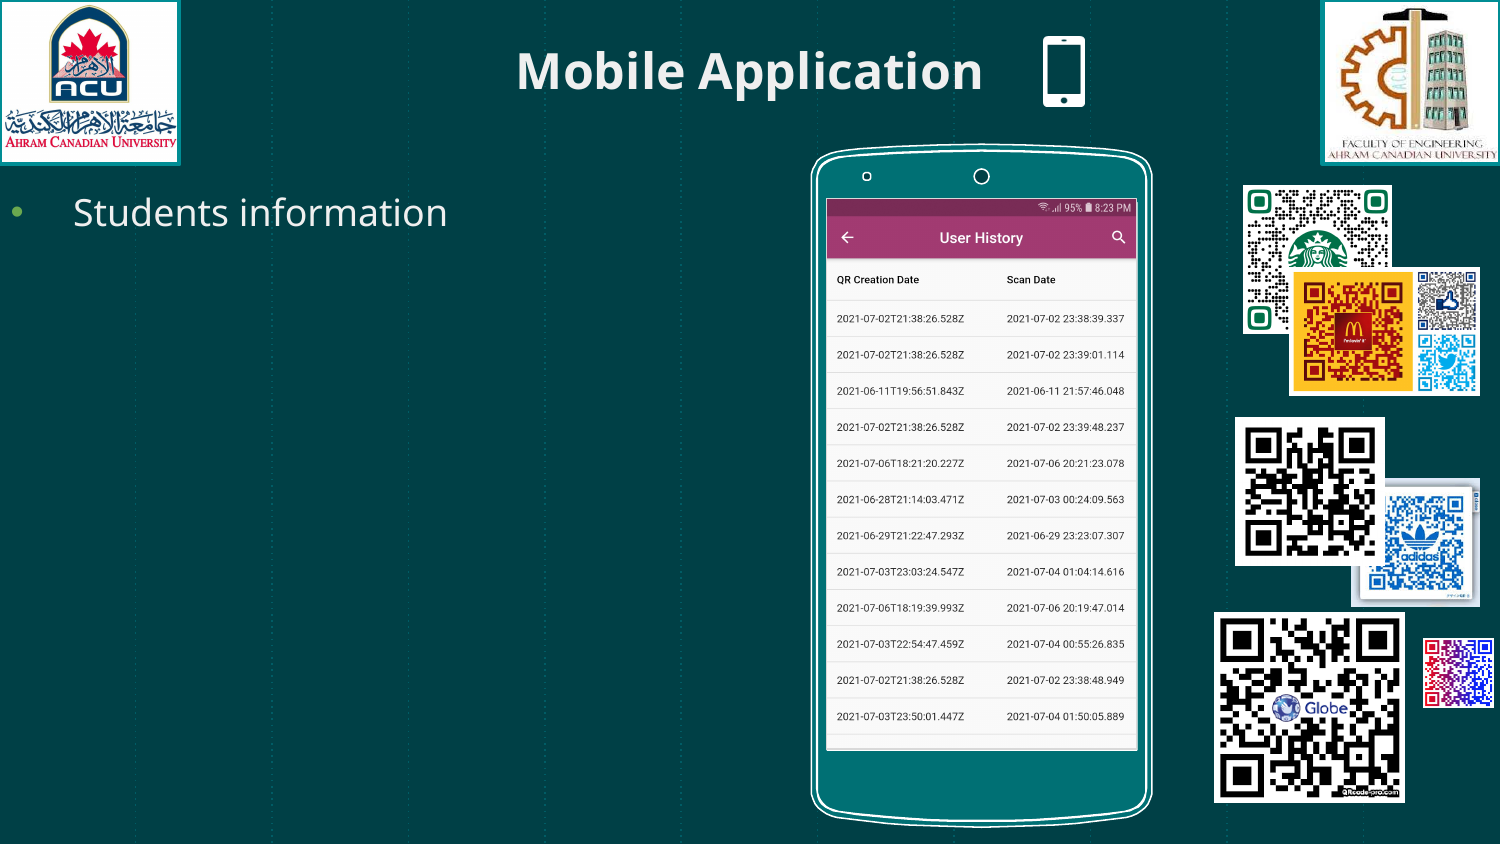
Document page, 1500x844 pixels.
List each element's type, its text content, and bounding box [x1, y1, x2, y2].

picture [1325, 2, 1498, 162]
picture [2, 2, 177, 162]
picture [1423, 638, 1494, 708]
subtitle Students information [0, 173, 888, 303]
picture [1214, 612, 1405, 803]
text_box [826, 198, 1137, 750]
text_box [811, 144, 1152, 828]
picture [1243, 185, 1480, 396]
picture [1042, 35, 1085, 107]
picture [1235, 417, 1480, 607]
title Mobile Application [297, 27, 1203, 115]
